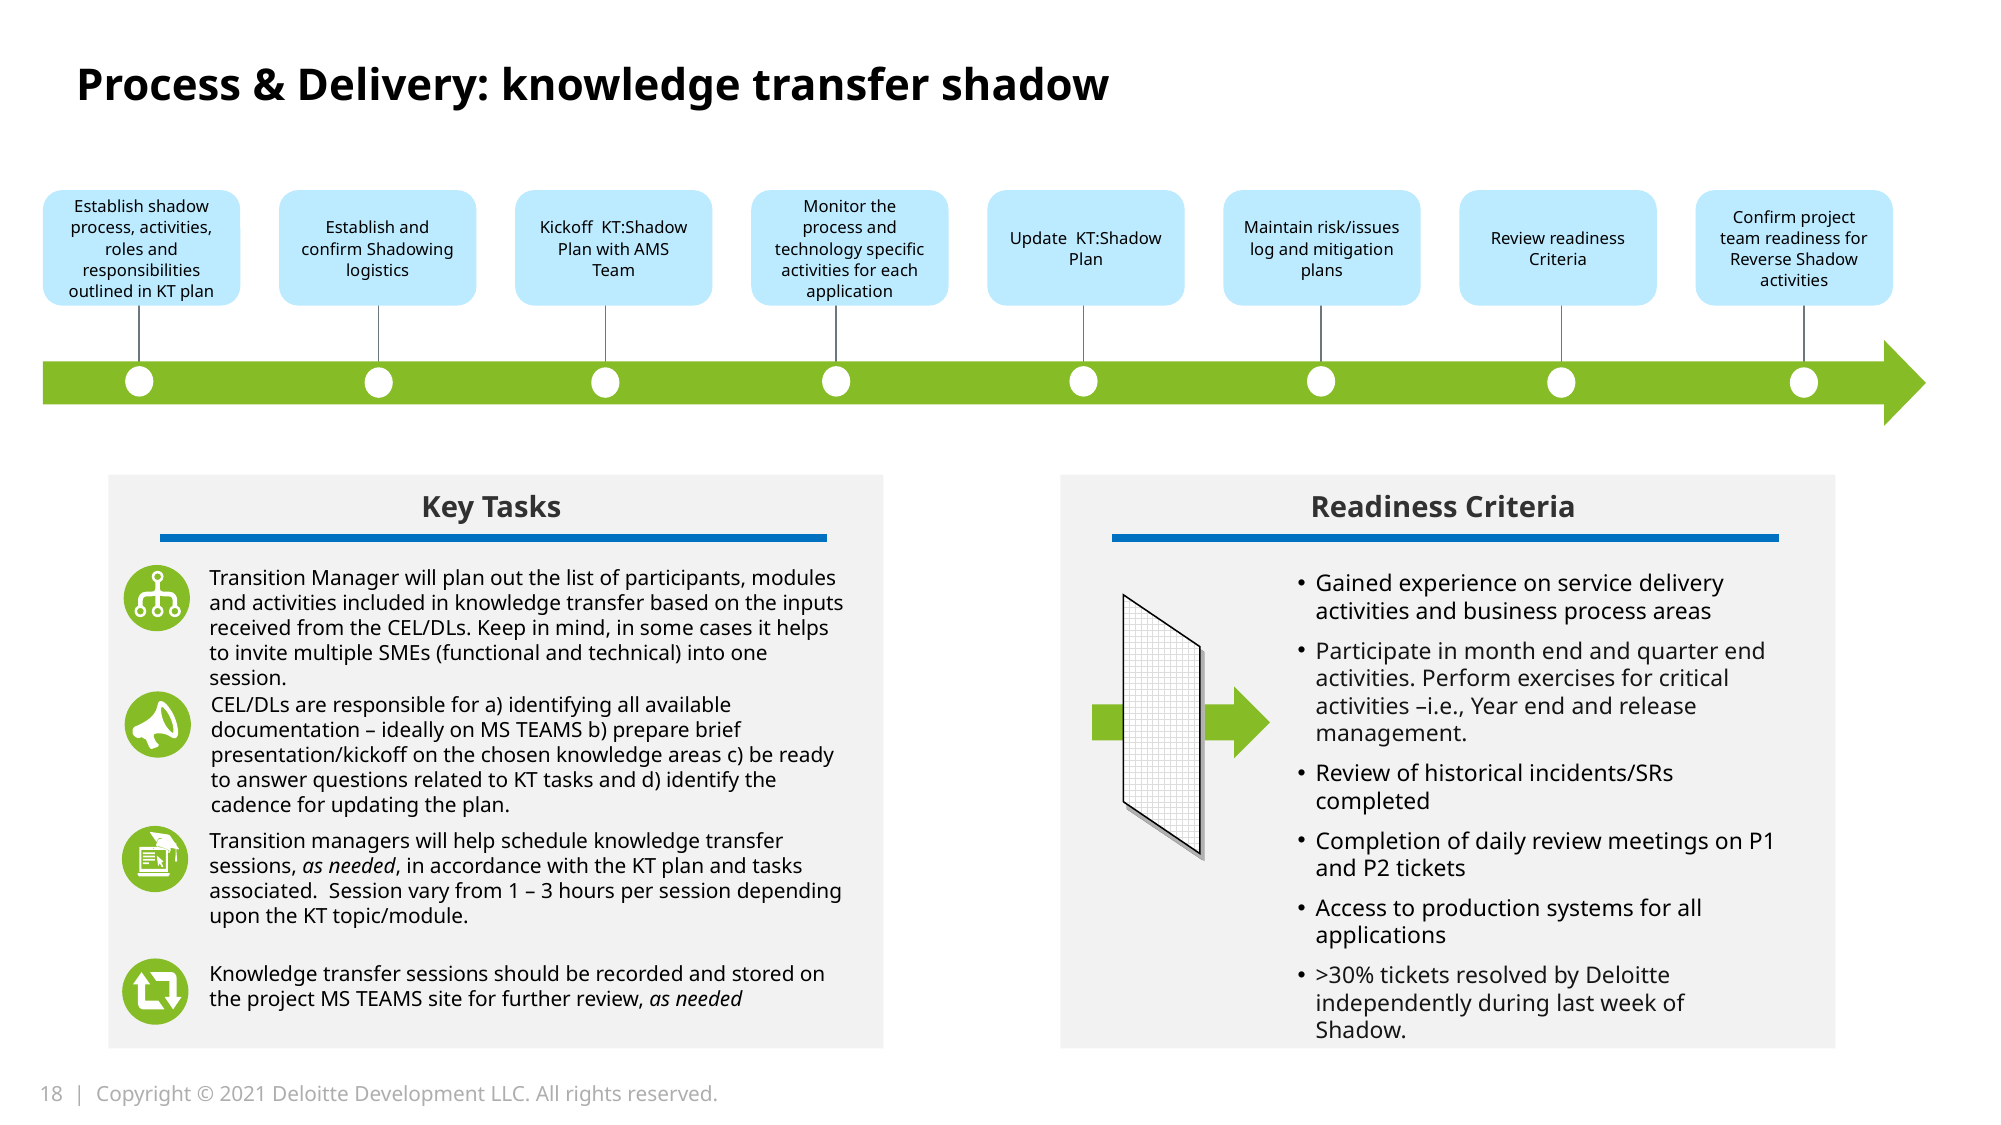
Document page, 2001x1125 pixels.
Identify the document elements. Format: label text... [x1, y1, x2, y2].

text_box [1091, 594, 1271, 854]
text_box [1060, 474, 1836, 1049]
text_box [42, 189, 1927, 427]
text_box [108, 474, 884, 1049]
title Process & Delivery: knowledge transfer shadow [76, 56, 1926, 112]
